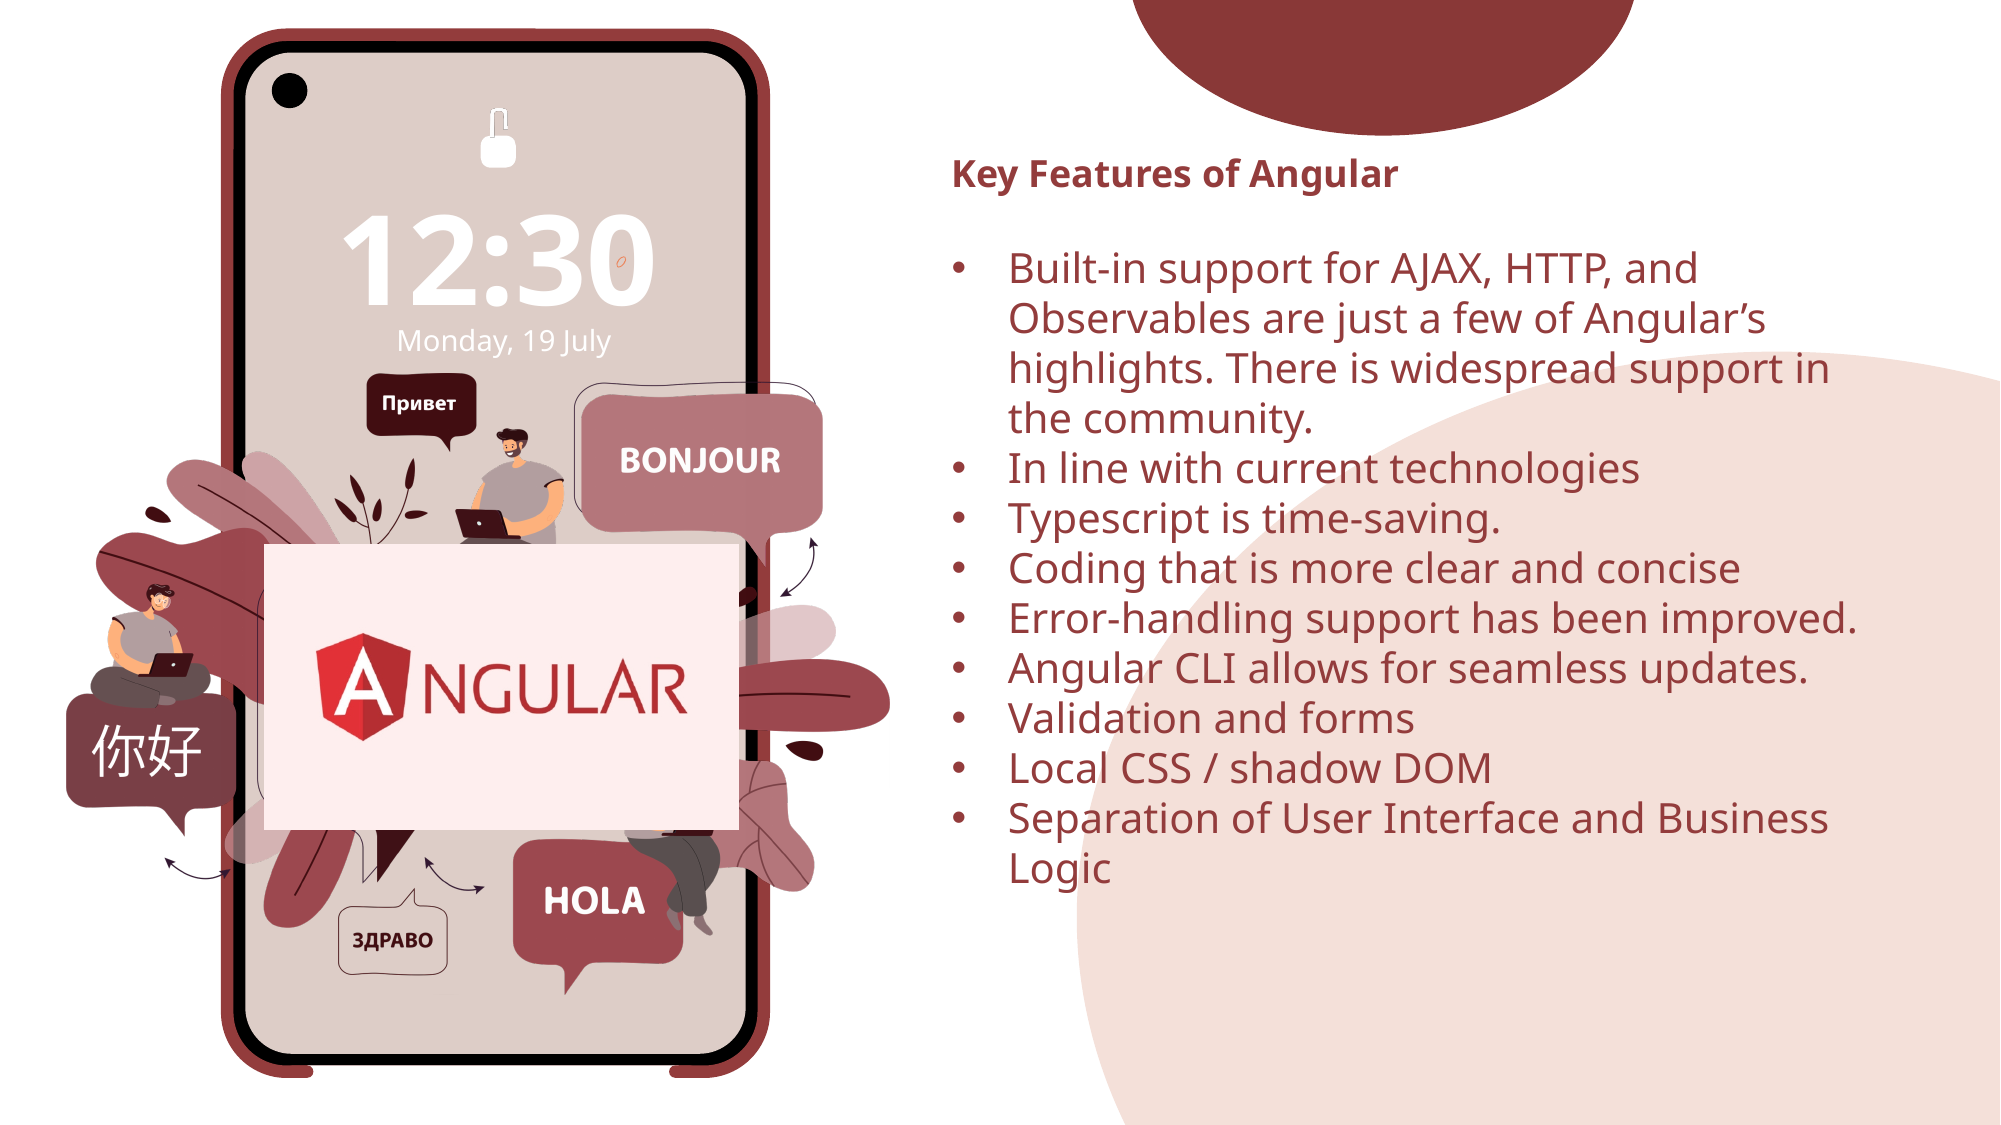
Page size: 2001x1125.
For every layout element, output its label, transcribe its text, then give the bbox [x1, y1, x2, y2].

text_box [1131, 0, 1635, 137]
text_box Key Features of Angular [936, 142, 2000, 203]
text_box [227, 995, 764, 1084]
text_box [227, 34, 764, 373]
text_box Built-in support for AJAX, HTTP, and Observables are just a few of Angular’s highlights. There is widespread support in the community. In line with current technologies Typescript is time-saving. Coding that is more clear and concise Error-handling support has been improved. Angular CLI allows for seamless updates. Validation and forms Local CSS / shadow DOM Separation of User Interface and Business Logic [936, 234, 1899, 900]
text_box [469, 82, 528, 168]
text_box [1075, 359, 2000, 1125]
picture [66, 373, 890, 995]
